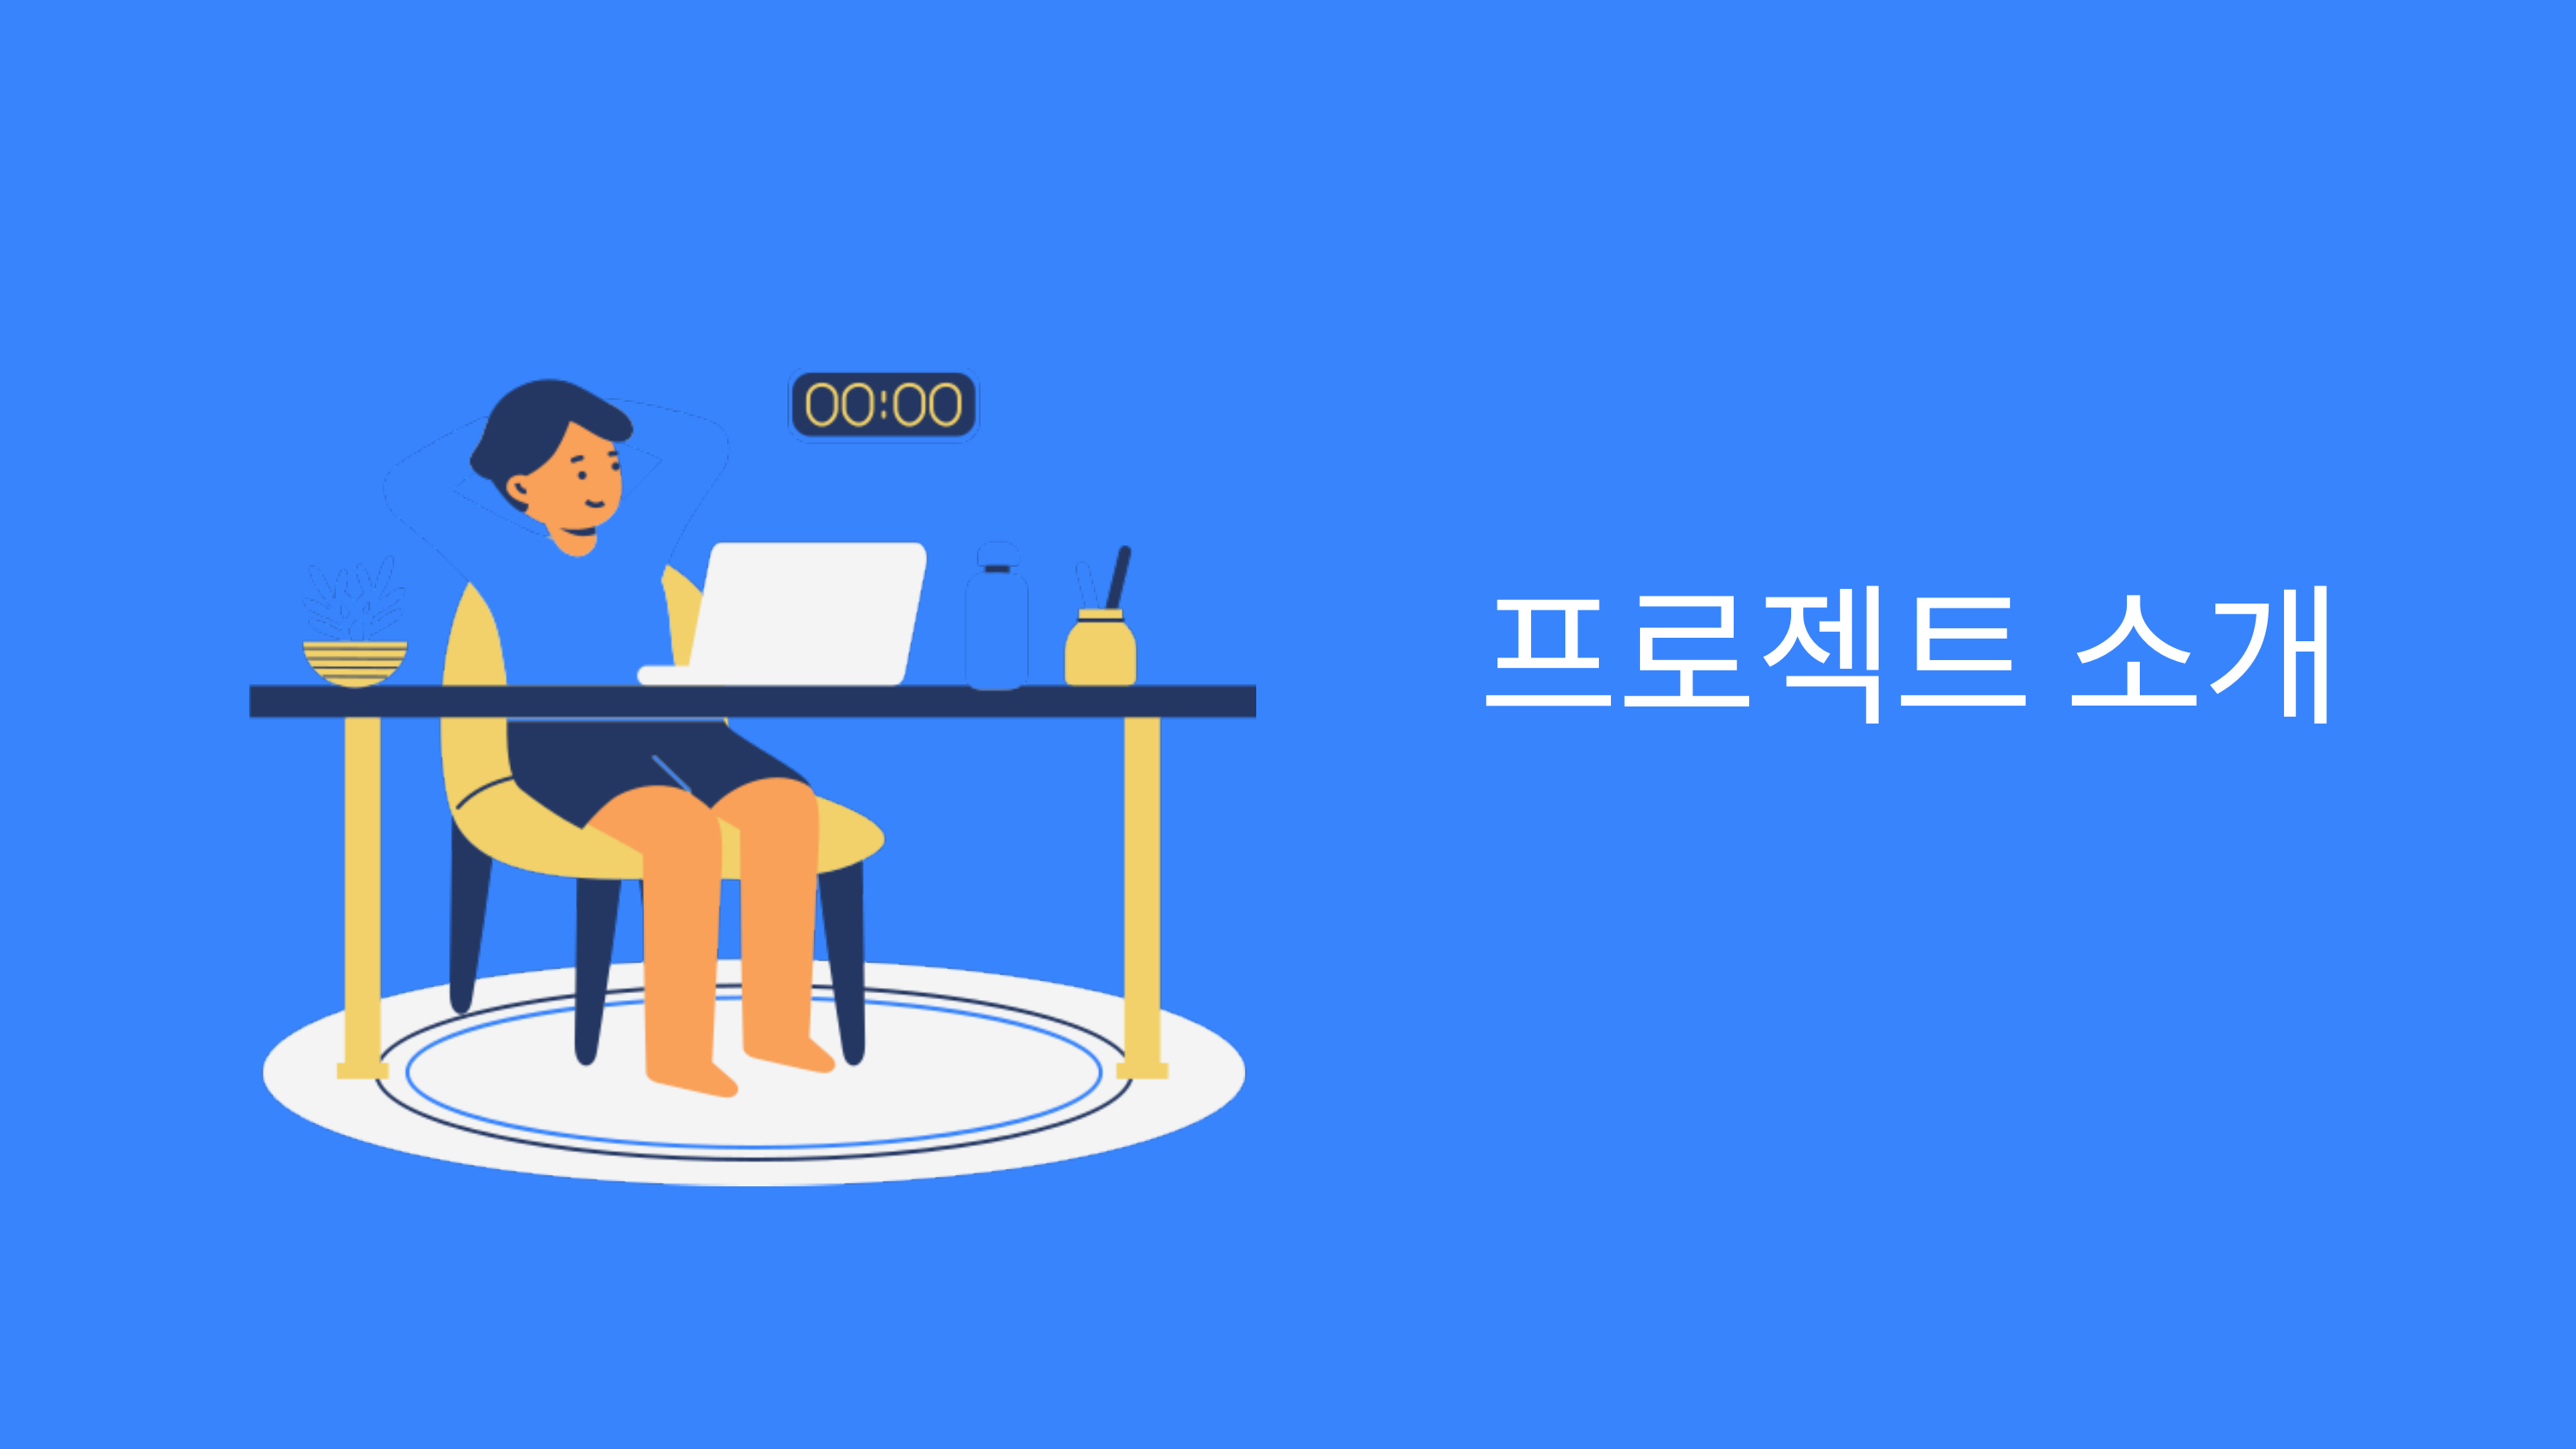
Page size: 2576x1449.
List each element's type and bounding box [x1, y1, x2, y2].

text_box [1479, 569, 2378, 879]
picture [249, 367, 1256, 1186]
